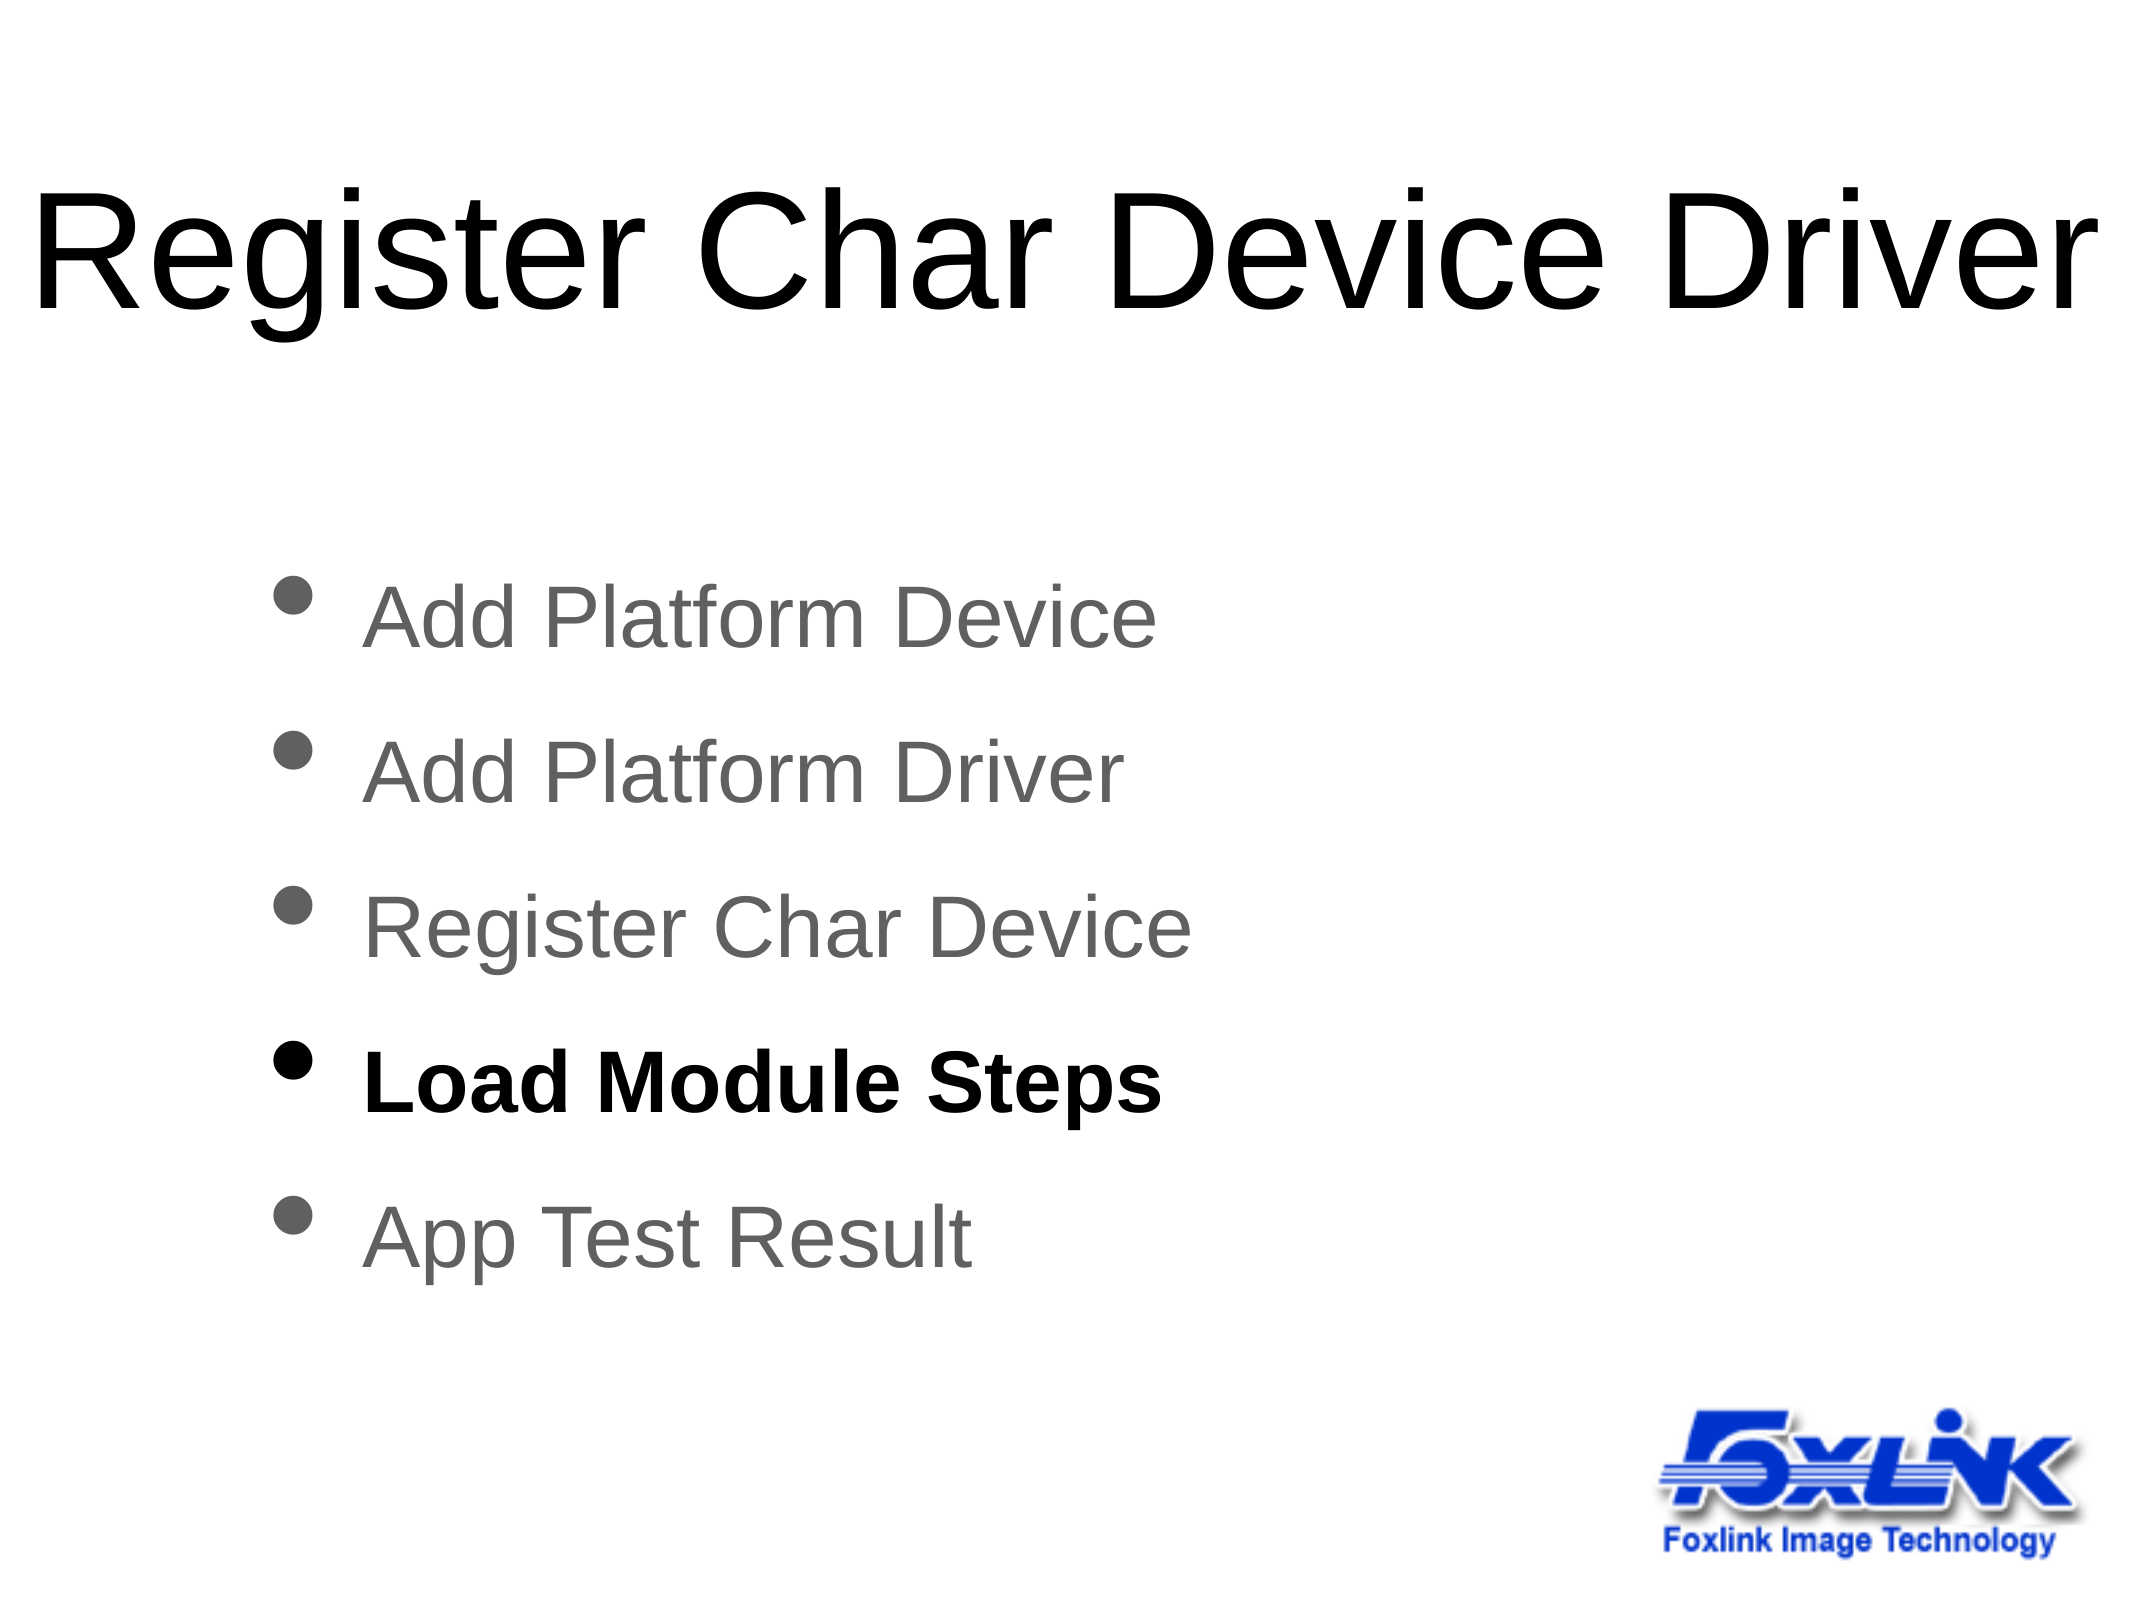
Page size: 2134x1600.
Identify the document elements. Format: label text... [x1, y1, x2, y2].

list Add Platform Device Add Platform Driver Register Char Device Load Module Steps App Test Result [207, 453, 1926, 1393]
picture [1633, 1401, 2098, 1566]
title Register Char Device Driver [0, 41, 2132, 443]
